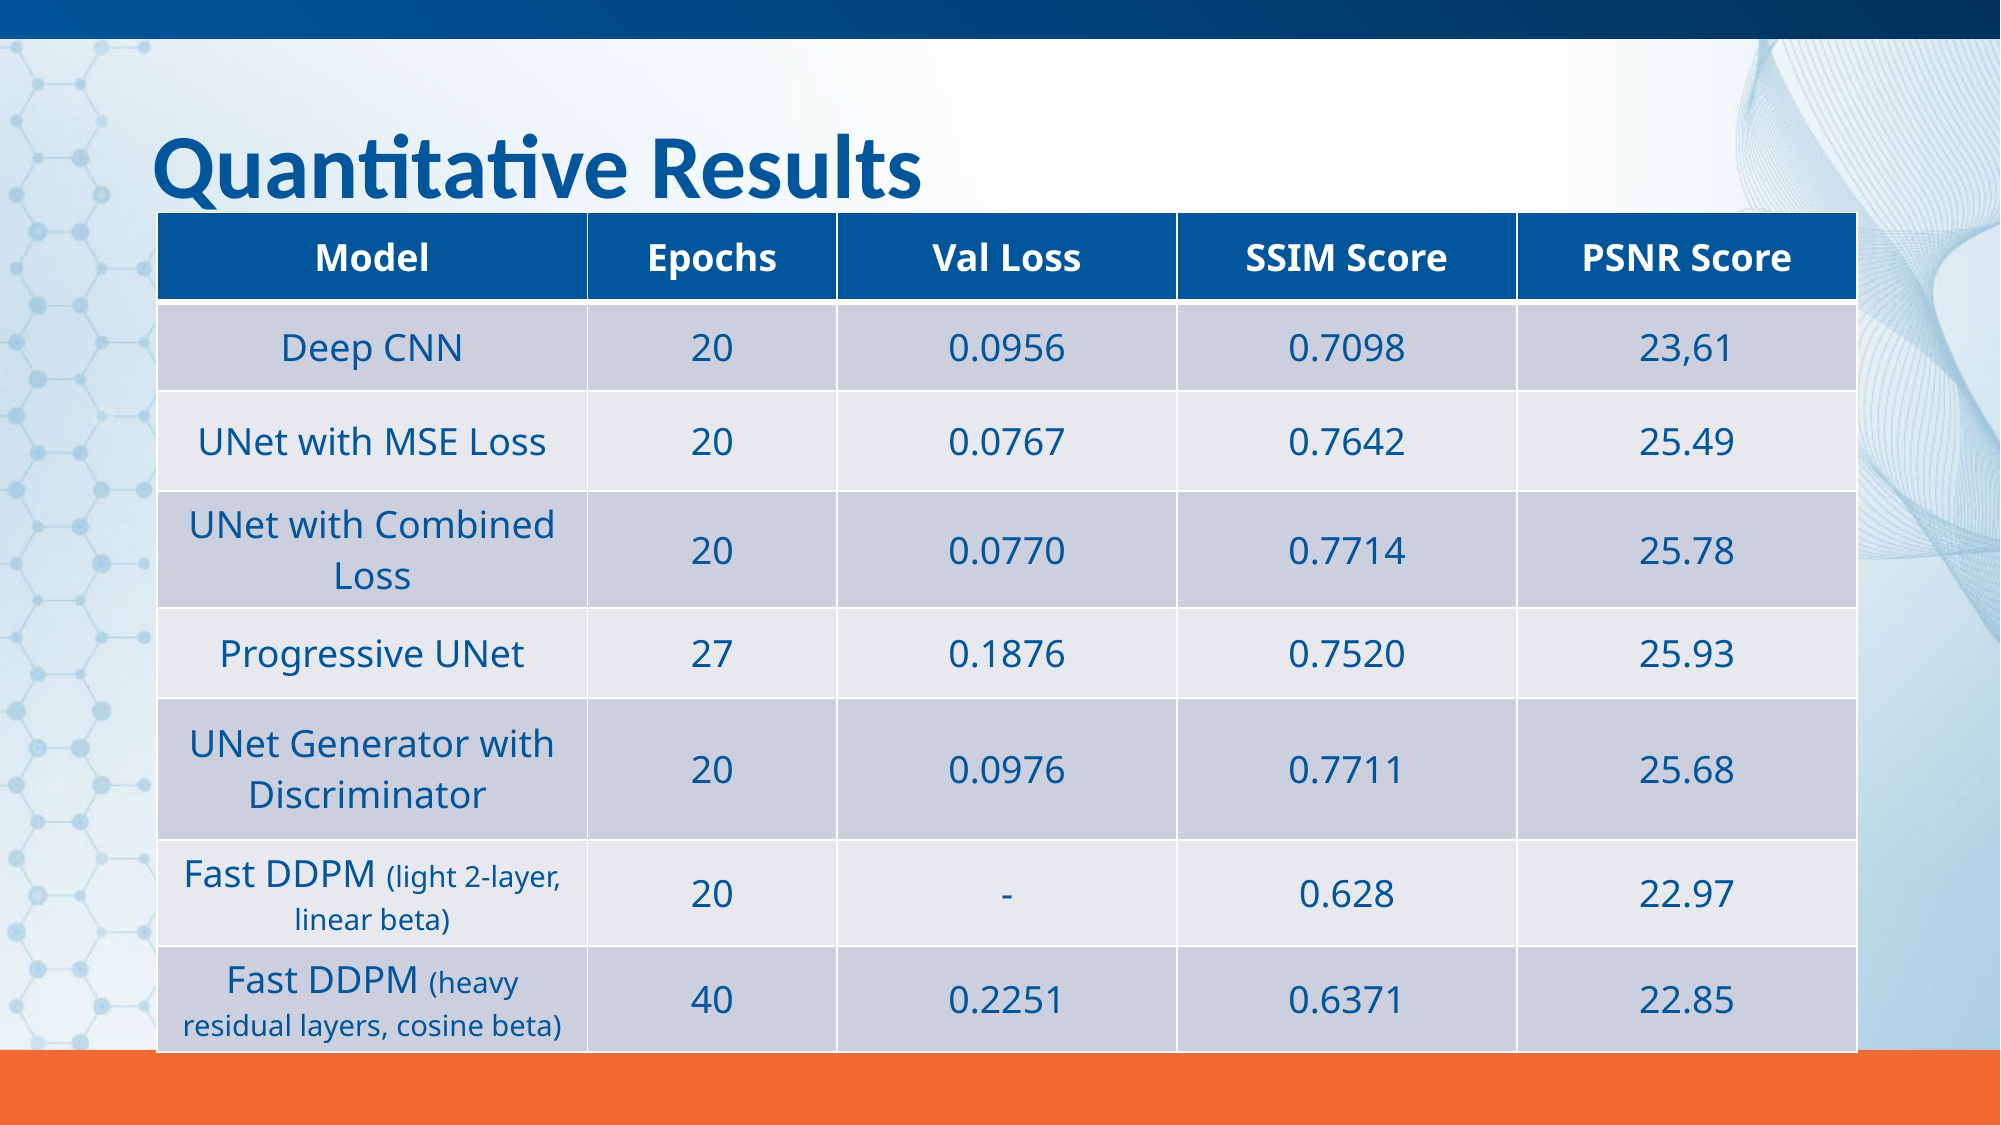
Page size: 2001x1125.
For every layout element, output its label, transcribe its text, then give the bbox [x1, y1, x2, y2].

table_cell 25.49 [1518, 392, 1856, 490]
table_cell 40 [588, 947, 836, 1051]
table_cell 0.0976 [838, 699, 1176, 839]
title Quantitative Results [137, 59, 1863, 278]
table_cell 25.68 [1518, 699, 1856, 839]
table_header PSNR Score [1518, 213, 1856, 299]
table_cell UNet Generator with Discriminator [158, 699, 587, 839]
table_cell 0.7642 [1178, 392, 1516, 490]
table_cell 20 [588, 305, 836, 390]
table_cell 22.97 [1518, 841, 1856, 945]
table_header SSIM Score [1178, 213, 1516, 299]
table_cell 0.6371 [1178, 947, 1516, 1051]
table_cell - [838, 841, 1176, 945]
table_cell 0.7098 [1178, 305, 1516, 390]
table_cell 0.0767 [838, 392, 1176, 490]
table_header Model [158, 213, 587, 299]
table_cell 27 [588, 609, 836, 697]
table_cell 20 [588, 699, 836, 839]
table_cell 20 [588, 492, 836, 607]
table_cell 25.78 [1518, 492, 1856, 607]
table_header Val Loss [838, 213, 1176, 299]
table_header Epochs [588, 213, 836, 299]
table_cell Fast DDPM (light 2-layer, linear beta) [158, 841, 587, 945]
table_cell 0.628 [1178, 841, 1516, 945]
picture [0, 0, 2001, 1125]
table_cell 0.0770 [838, 492, 1176, 607]
table_cell 0.0956 [838, 305, 1176, 390]
table_cell 0.1876 [838, 609, 1176, 697]
table_cell 22.85 [1518, 947, 1856, 1051]
table_cell Deep CNN [158, 305, 587, 390]
table_cell 25.93 [1518, 609, 1856, 697]
table_cell 20 [588, 392, 836, 490]
table_cell Progressive UNet [158, 609, 587, 697]
table_cell 23,61 [1518, 305, 1856, 390]
table_cell UNet with MSE Loss [158, 392, 587, 490]
table_cell 20 [588, 841, 836, 945]
table_cell 0.7711 [1178, 699, 1516, 839]
table_cell 0.7520 [1178, 609, 1516, 697]
table_cell 0.2251 [838, 947, 1176, 1051]
table_cell 0.7714 [1178, 492, 1516, 607]
table_cell Fast DDPM (heavy residual layers, cosine beta) [158, 947, 587, 1051]
table_cell UNet with Combined Loss [158, 492, 587, 607]
